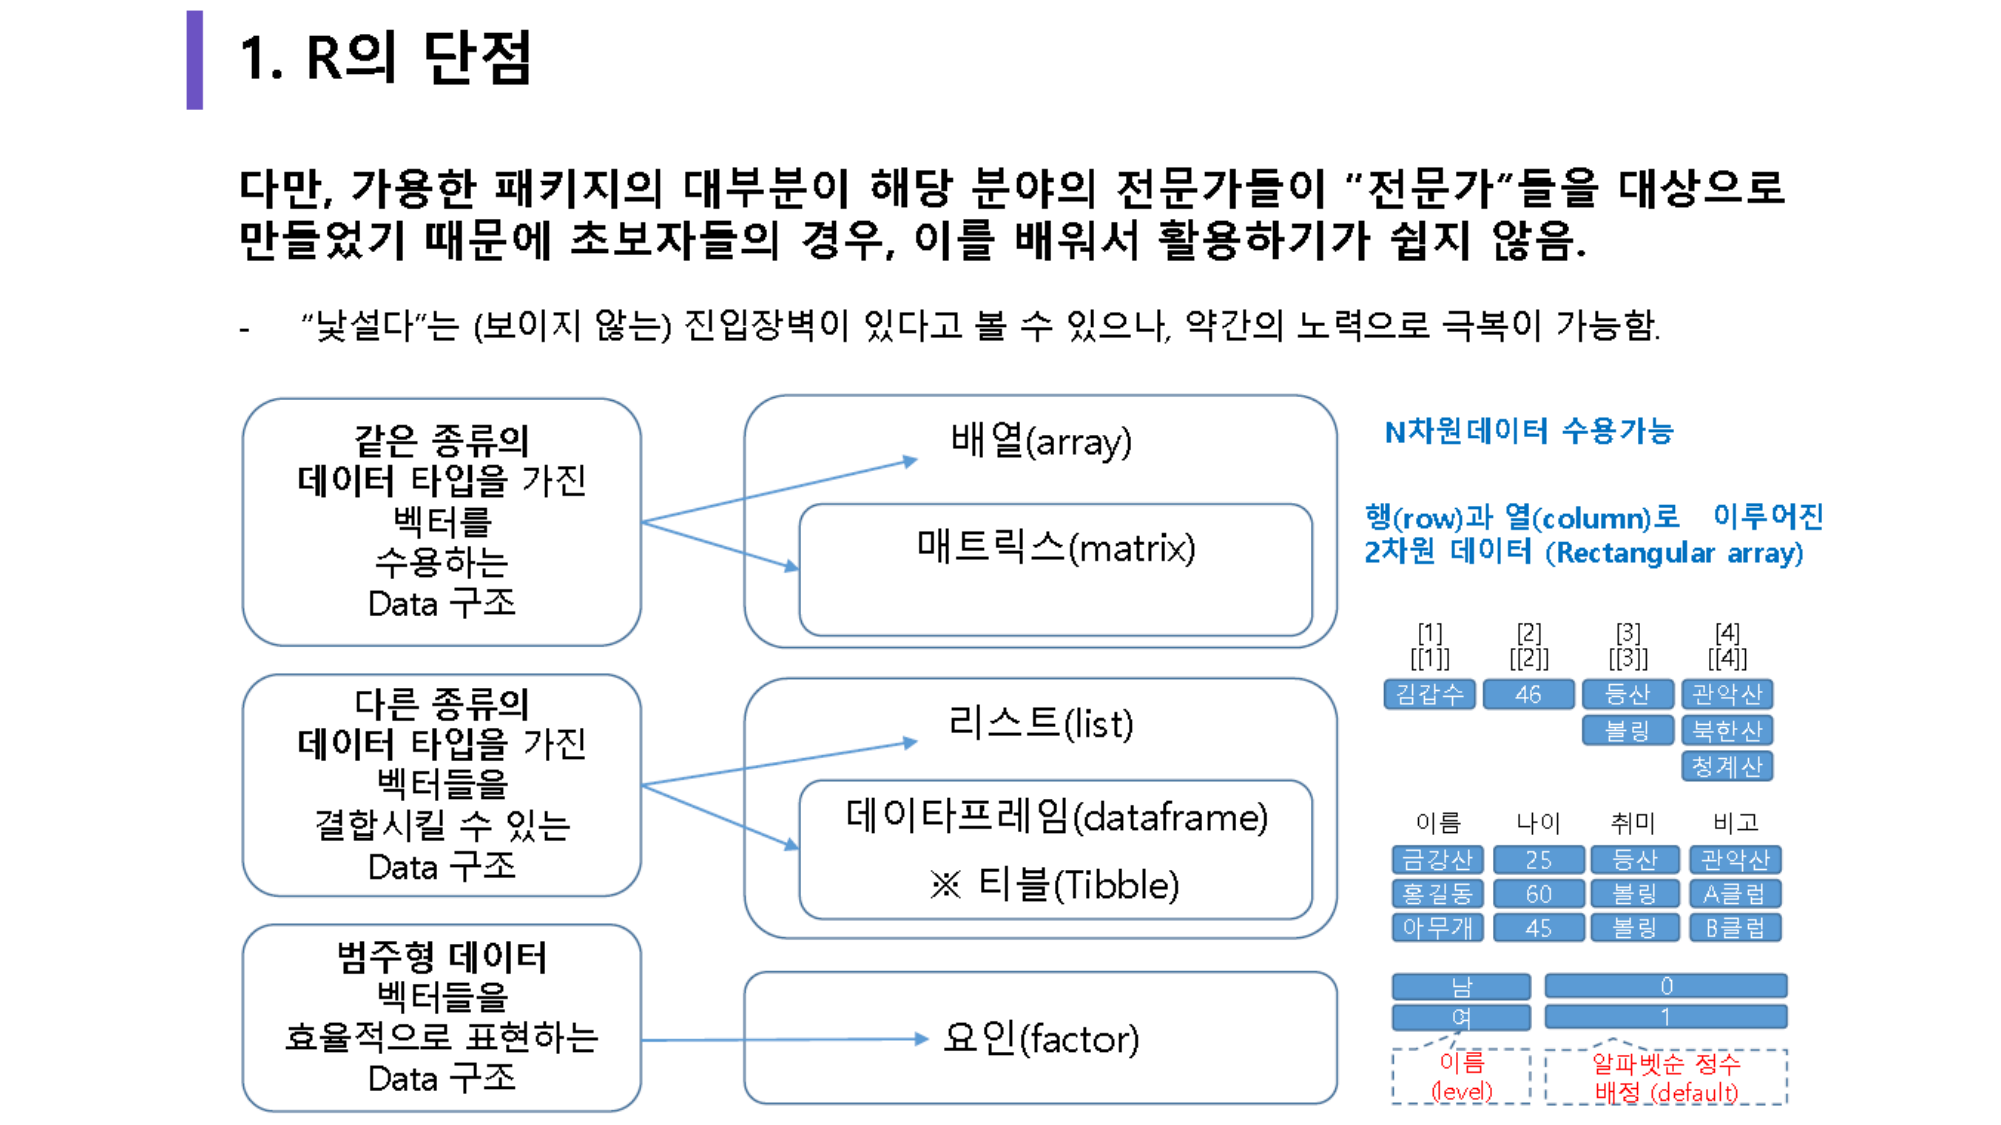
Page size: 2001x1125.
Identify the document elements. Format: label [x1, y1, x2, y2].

picture [144, 0, 1856, 1125]
